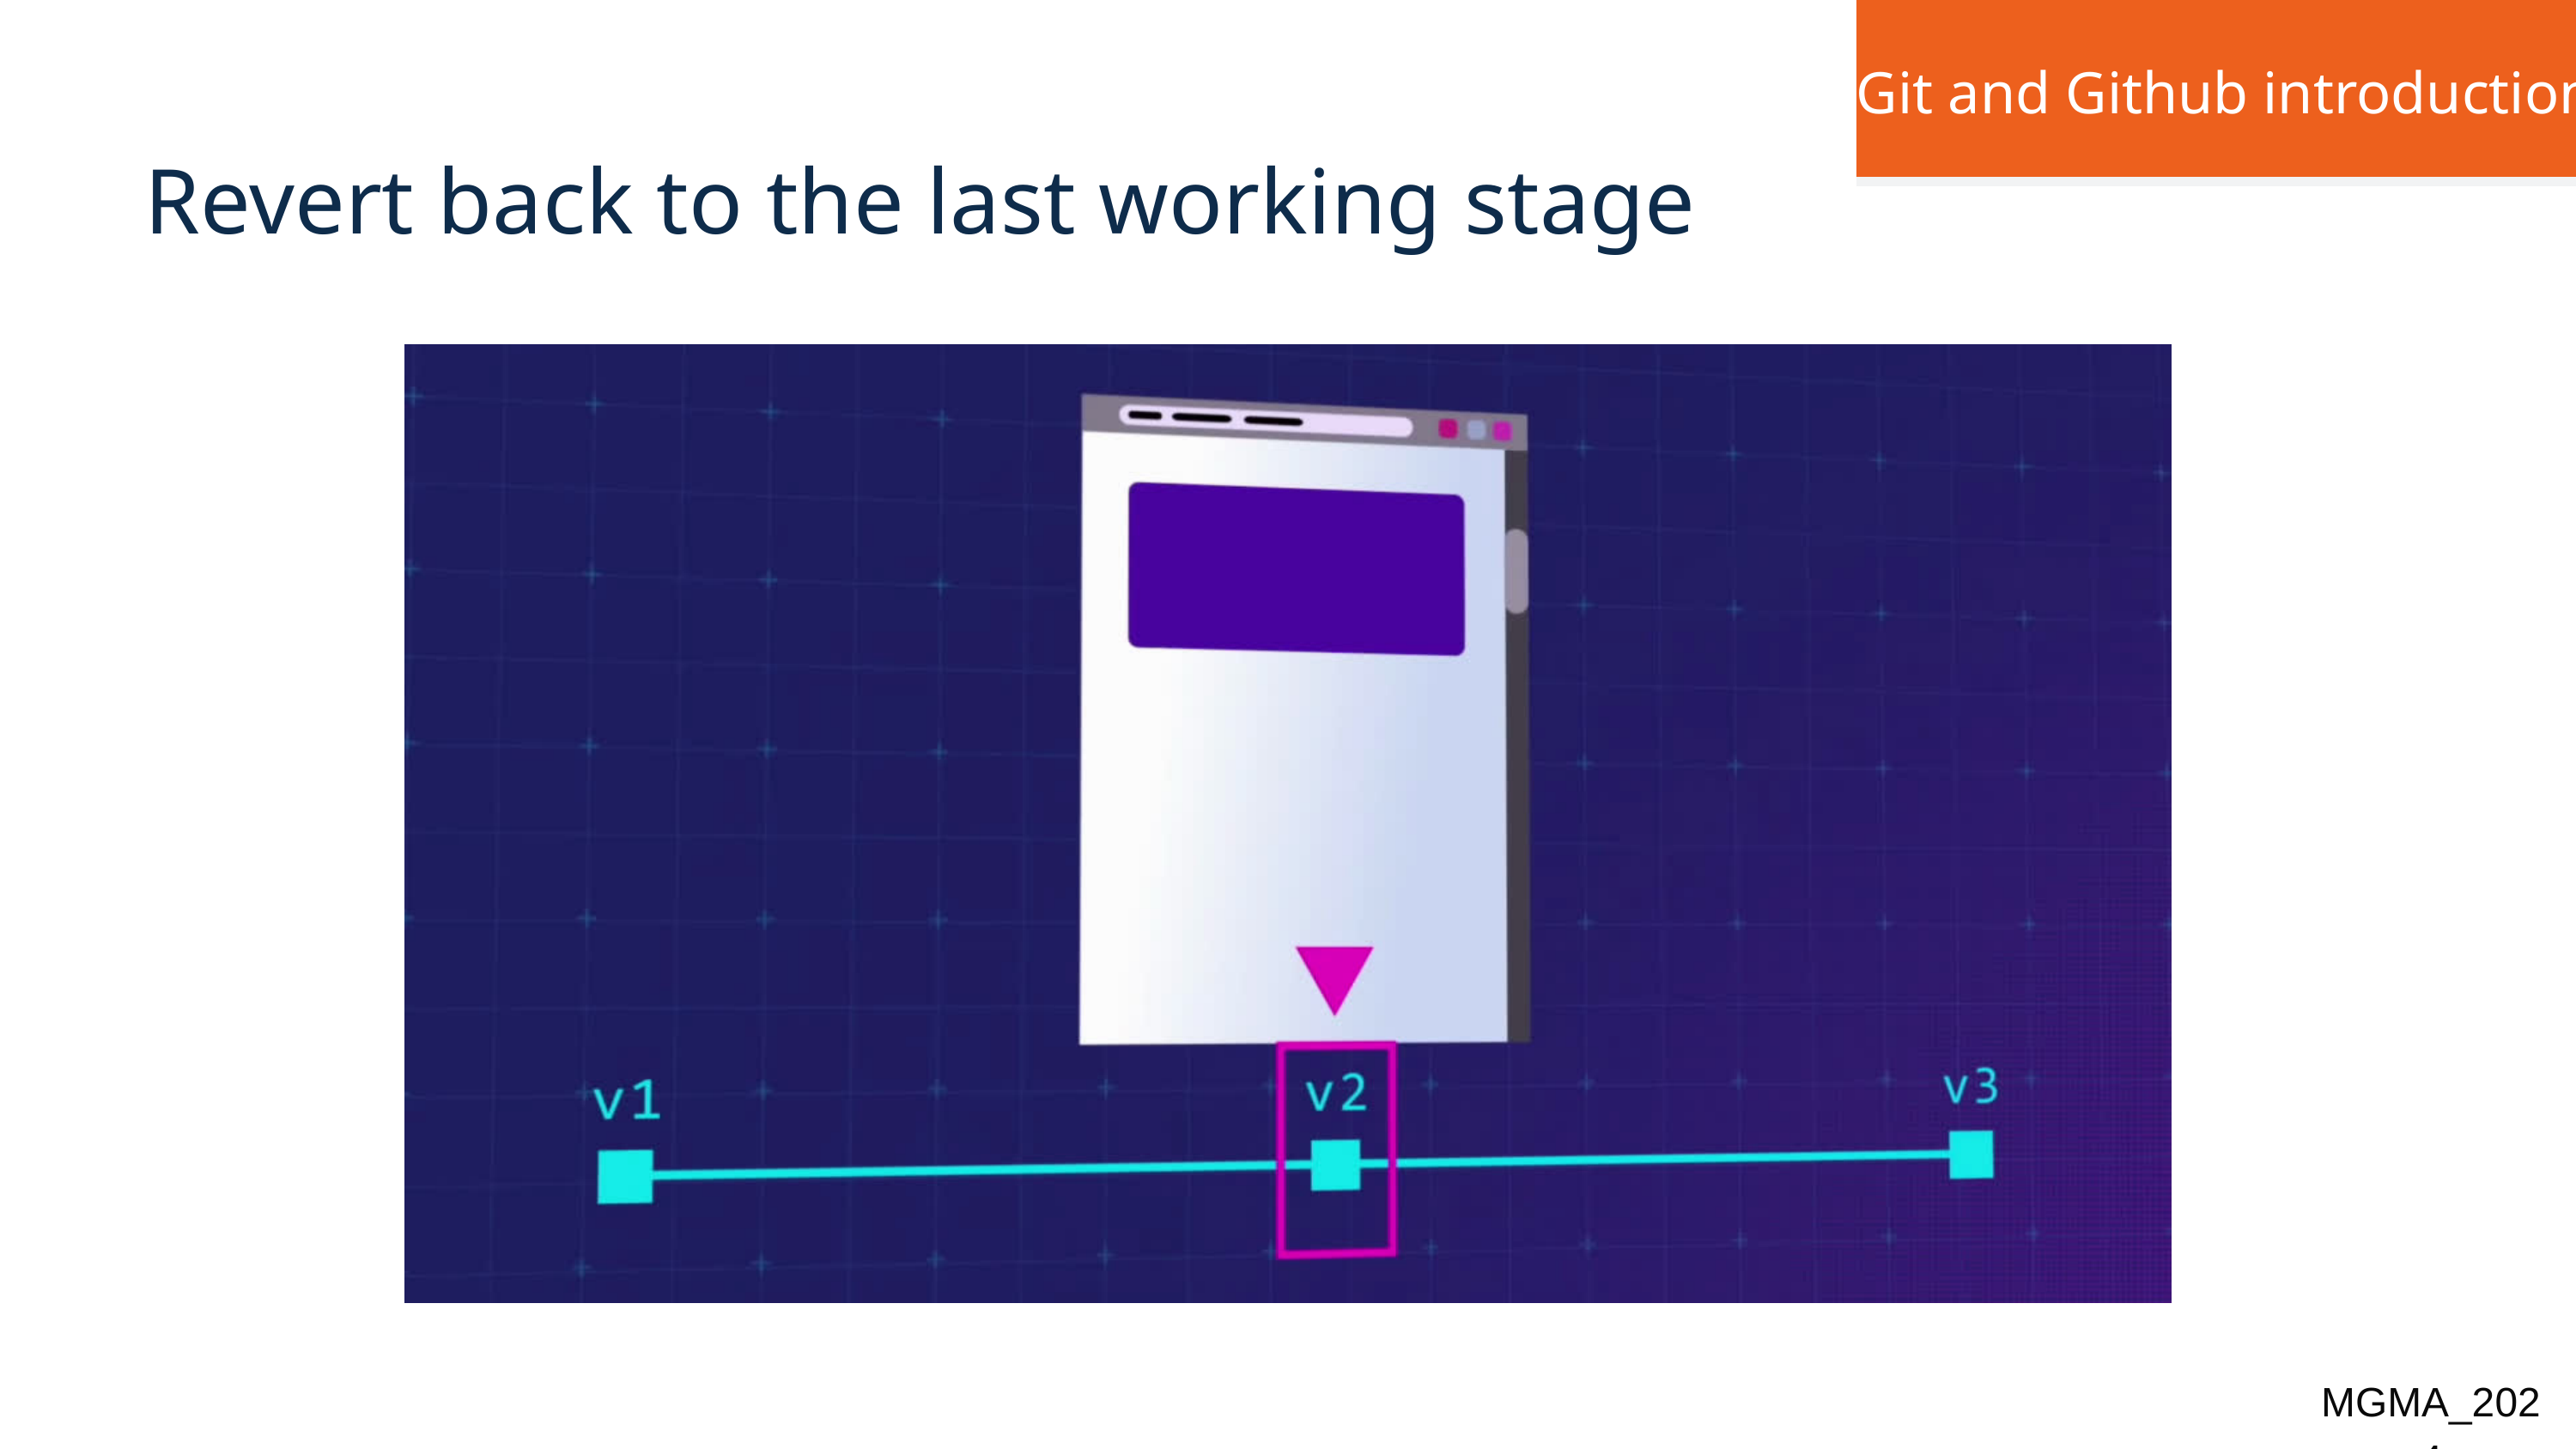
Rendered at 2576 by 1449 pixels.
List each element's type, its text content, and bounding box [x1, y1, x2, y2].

text_box Revert back to the last working stage [144, 144, 2353, 360]
table_header Git and Github introduction [1856, 0, 2576, 177]
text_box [403, 343, 2173, 1304]
text_box MGMA_2024 [2310, 1367, 2553, 1449]
